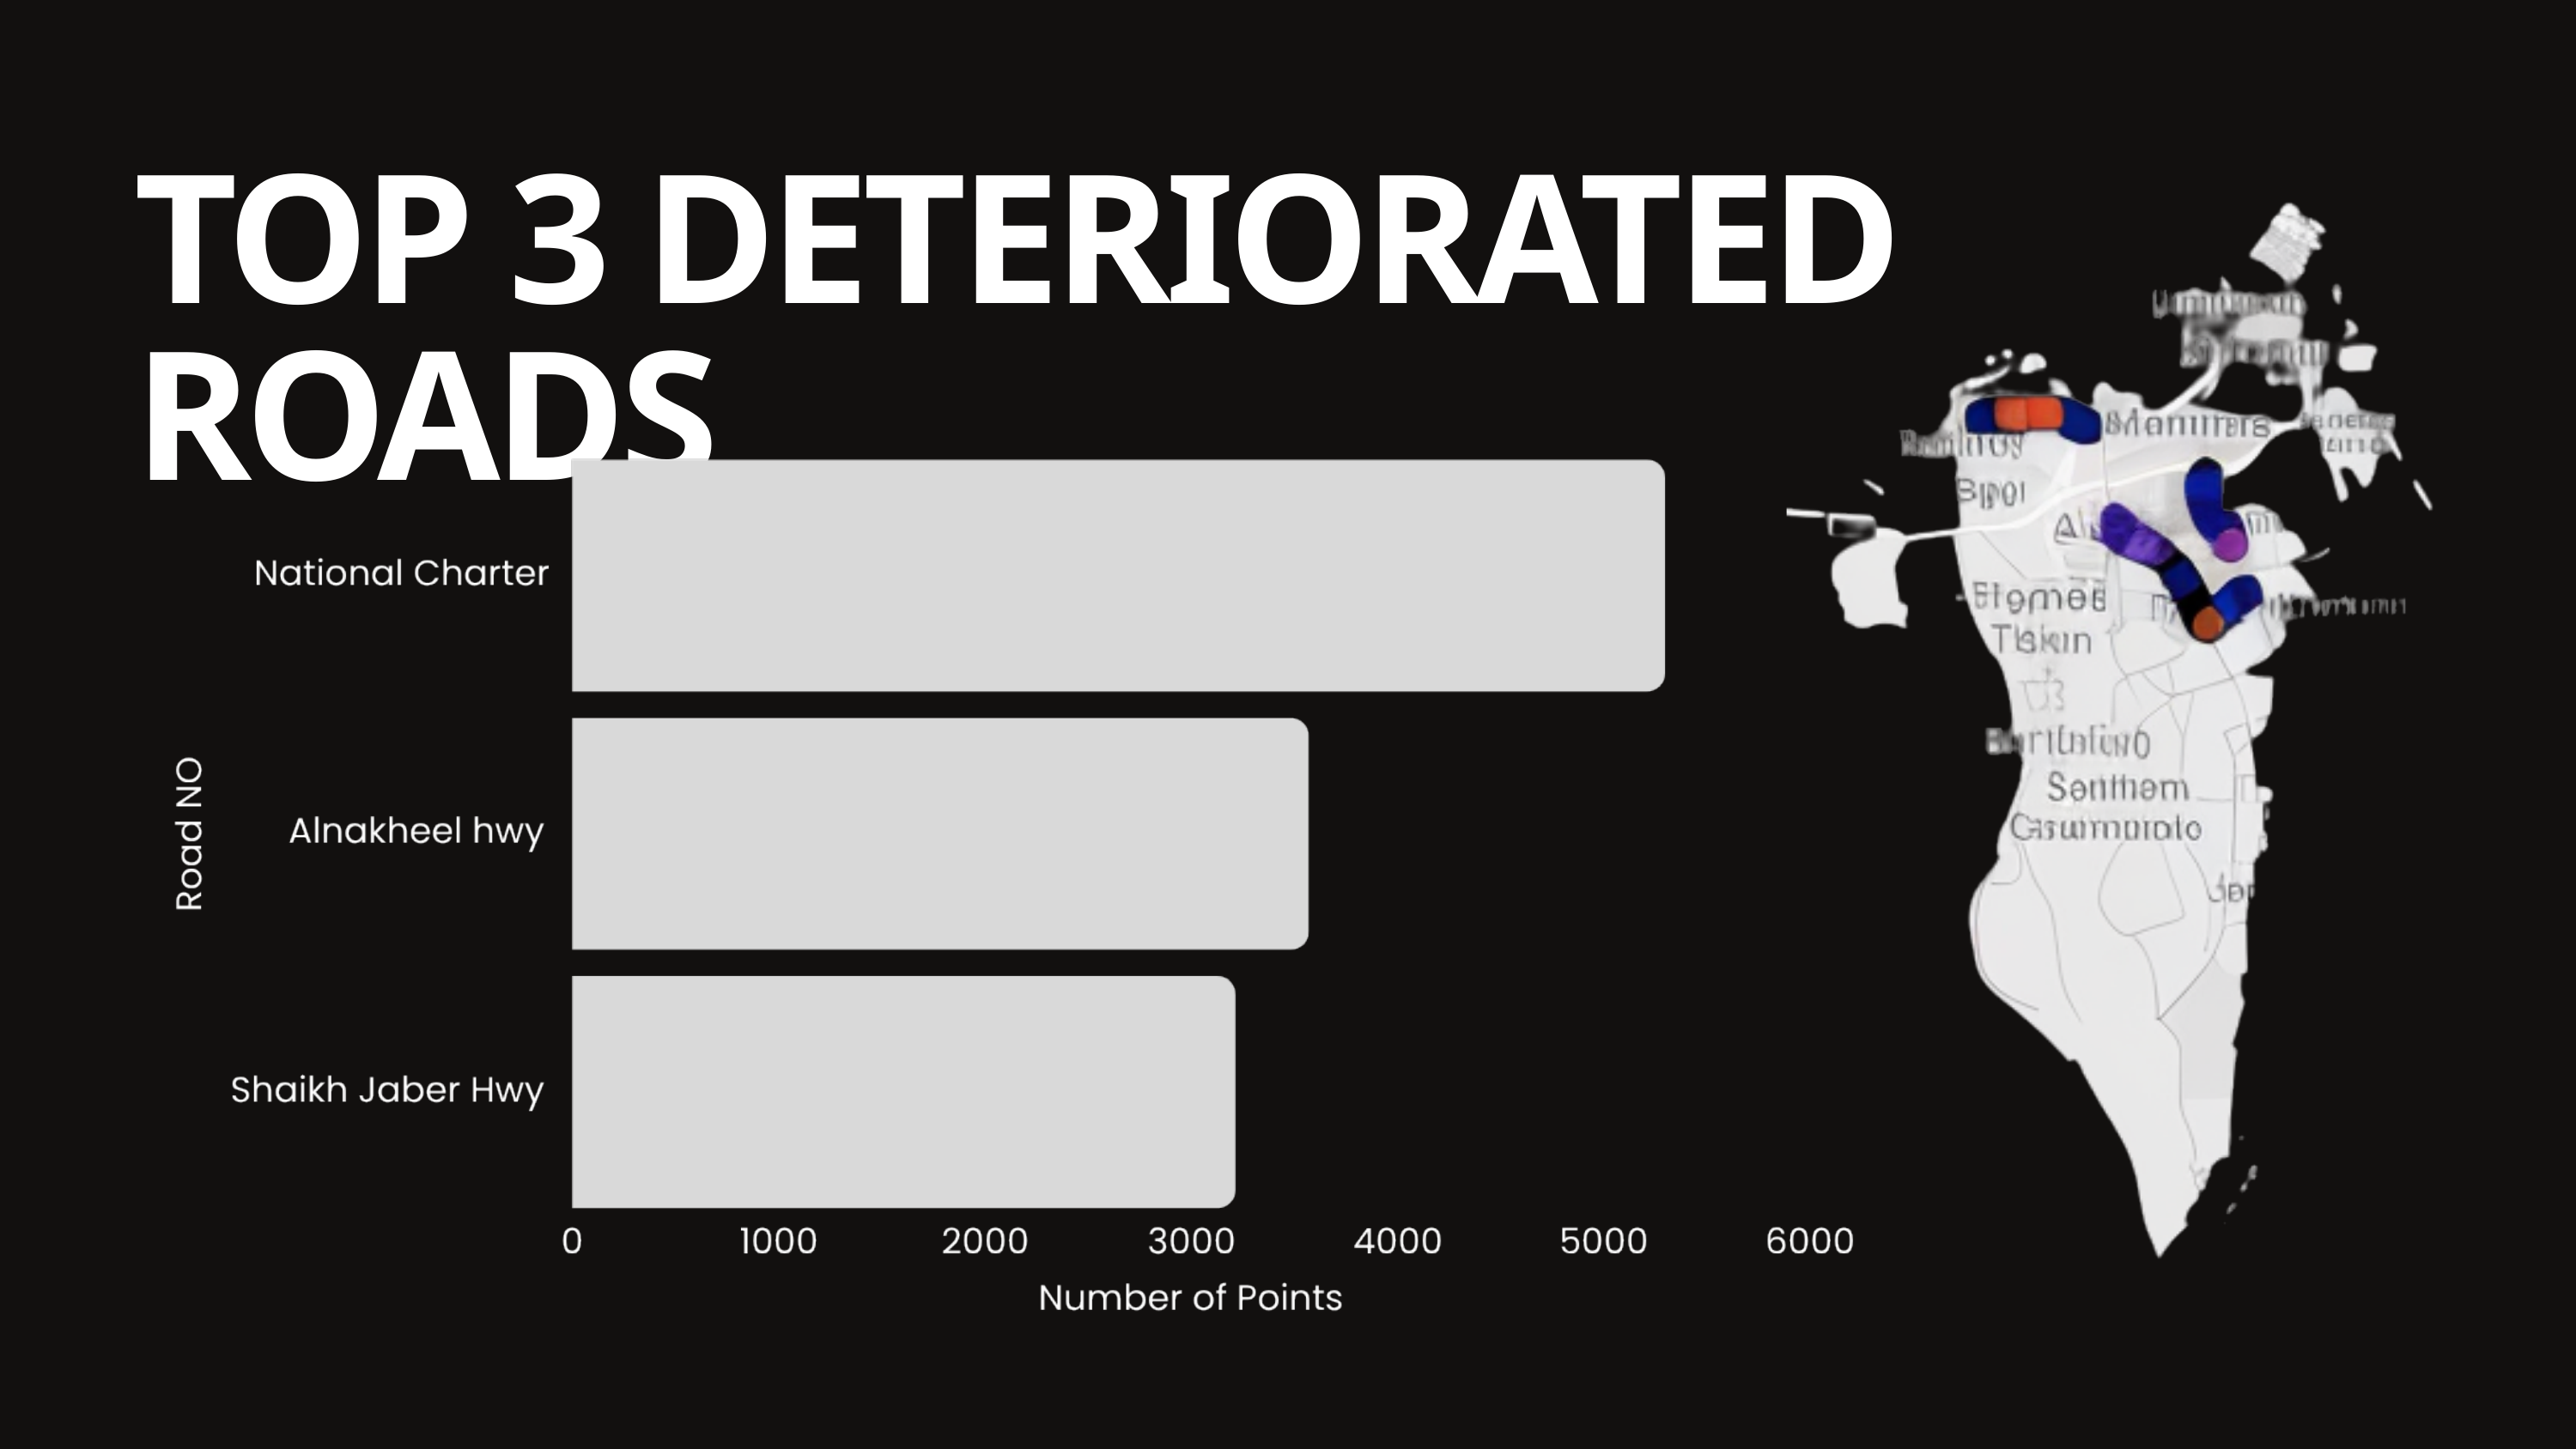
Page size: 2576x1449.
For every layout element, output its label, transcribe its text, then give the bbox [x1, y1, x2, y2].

text_box [1786, 123, 2495, 1304]
text_box TOP 3 DETERIORATED ROADS [134, 161, 1786, 254]
picture [0, 257, 2057, 1449]
